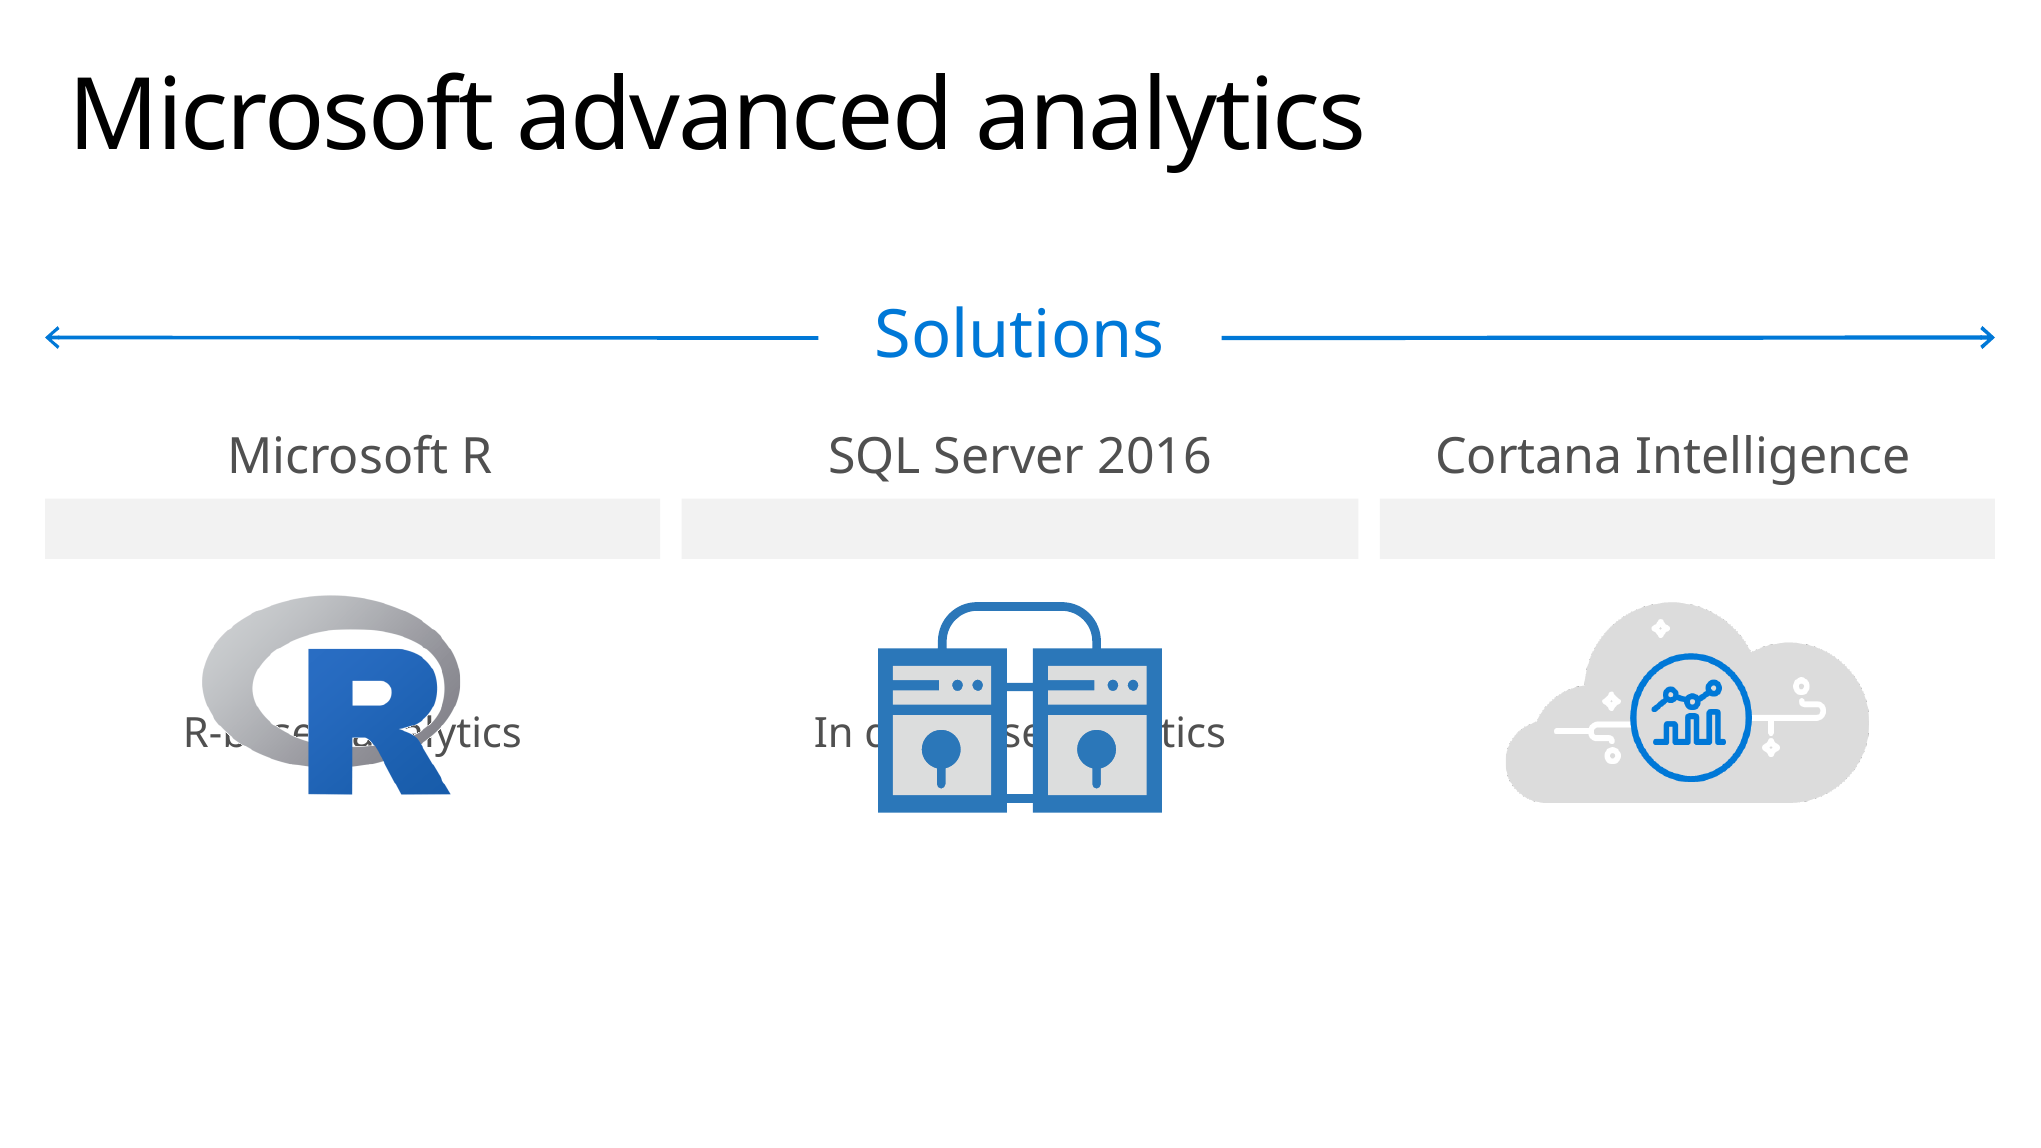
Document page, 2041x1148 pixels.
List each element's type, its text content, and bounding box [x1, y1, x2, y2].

title Microsoft advanced analytics [45, 48, 1996, 199]
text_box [44, 266, 1996, 396]
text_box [44, 498, 661, 979]
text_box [681, 498, 1359, 979]
text_box Microsoft R [45, 406, 675, 509]
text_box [1379, 498, 1996, 979]
text_box Cortana Intelligence [1365, 406, 1995, 509]
text_box SQL Server 2016 [705, 406, 1335, 498]
